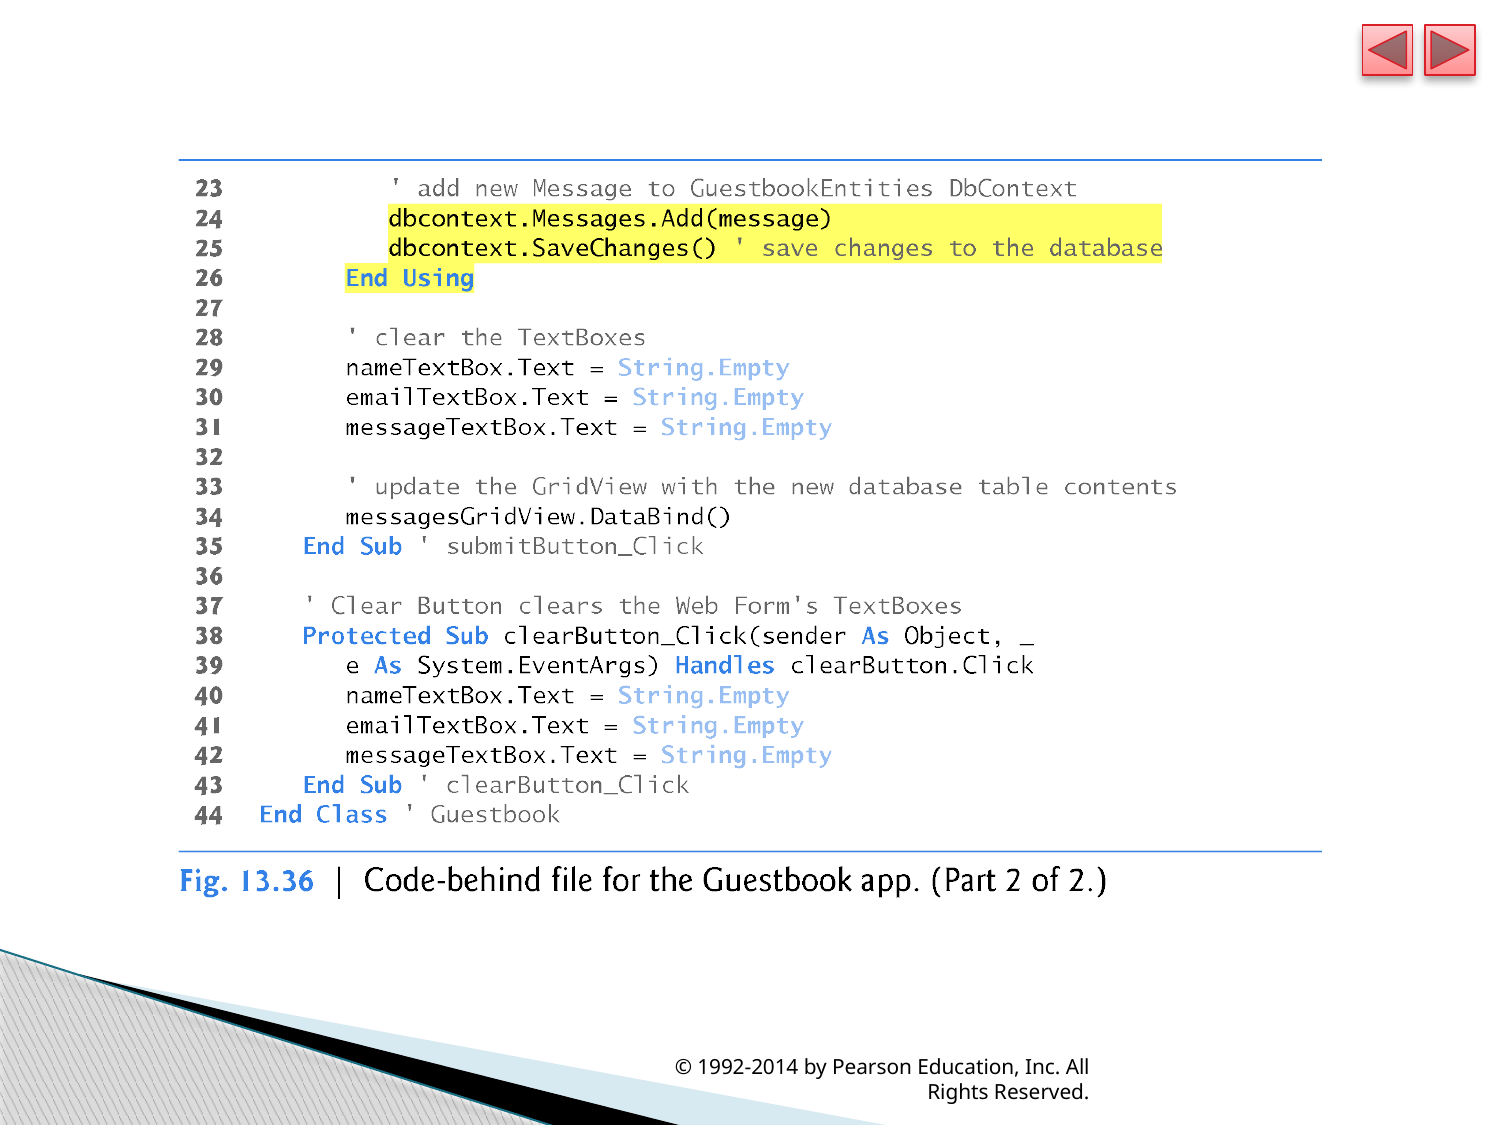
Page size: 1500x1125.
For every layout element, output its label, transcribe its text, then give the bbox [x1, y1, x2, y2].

picture [0, 106, 1500, 1018]
footer © 1992-2014 by Pearson Education, Inc. All Rights Reserved. [650, 1051, 1105, 1112]
